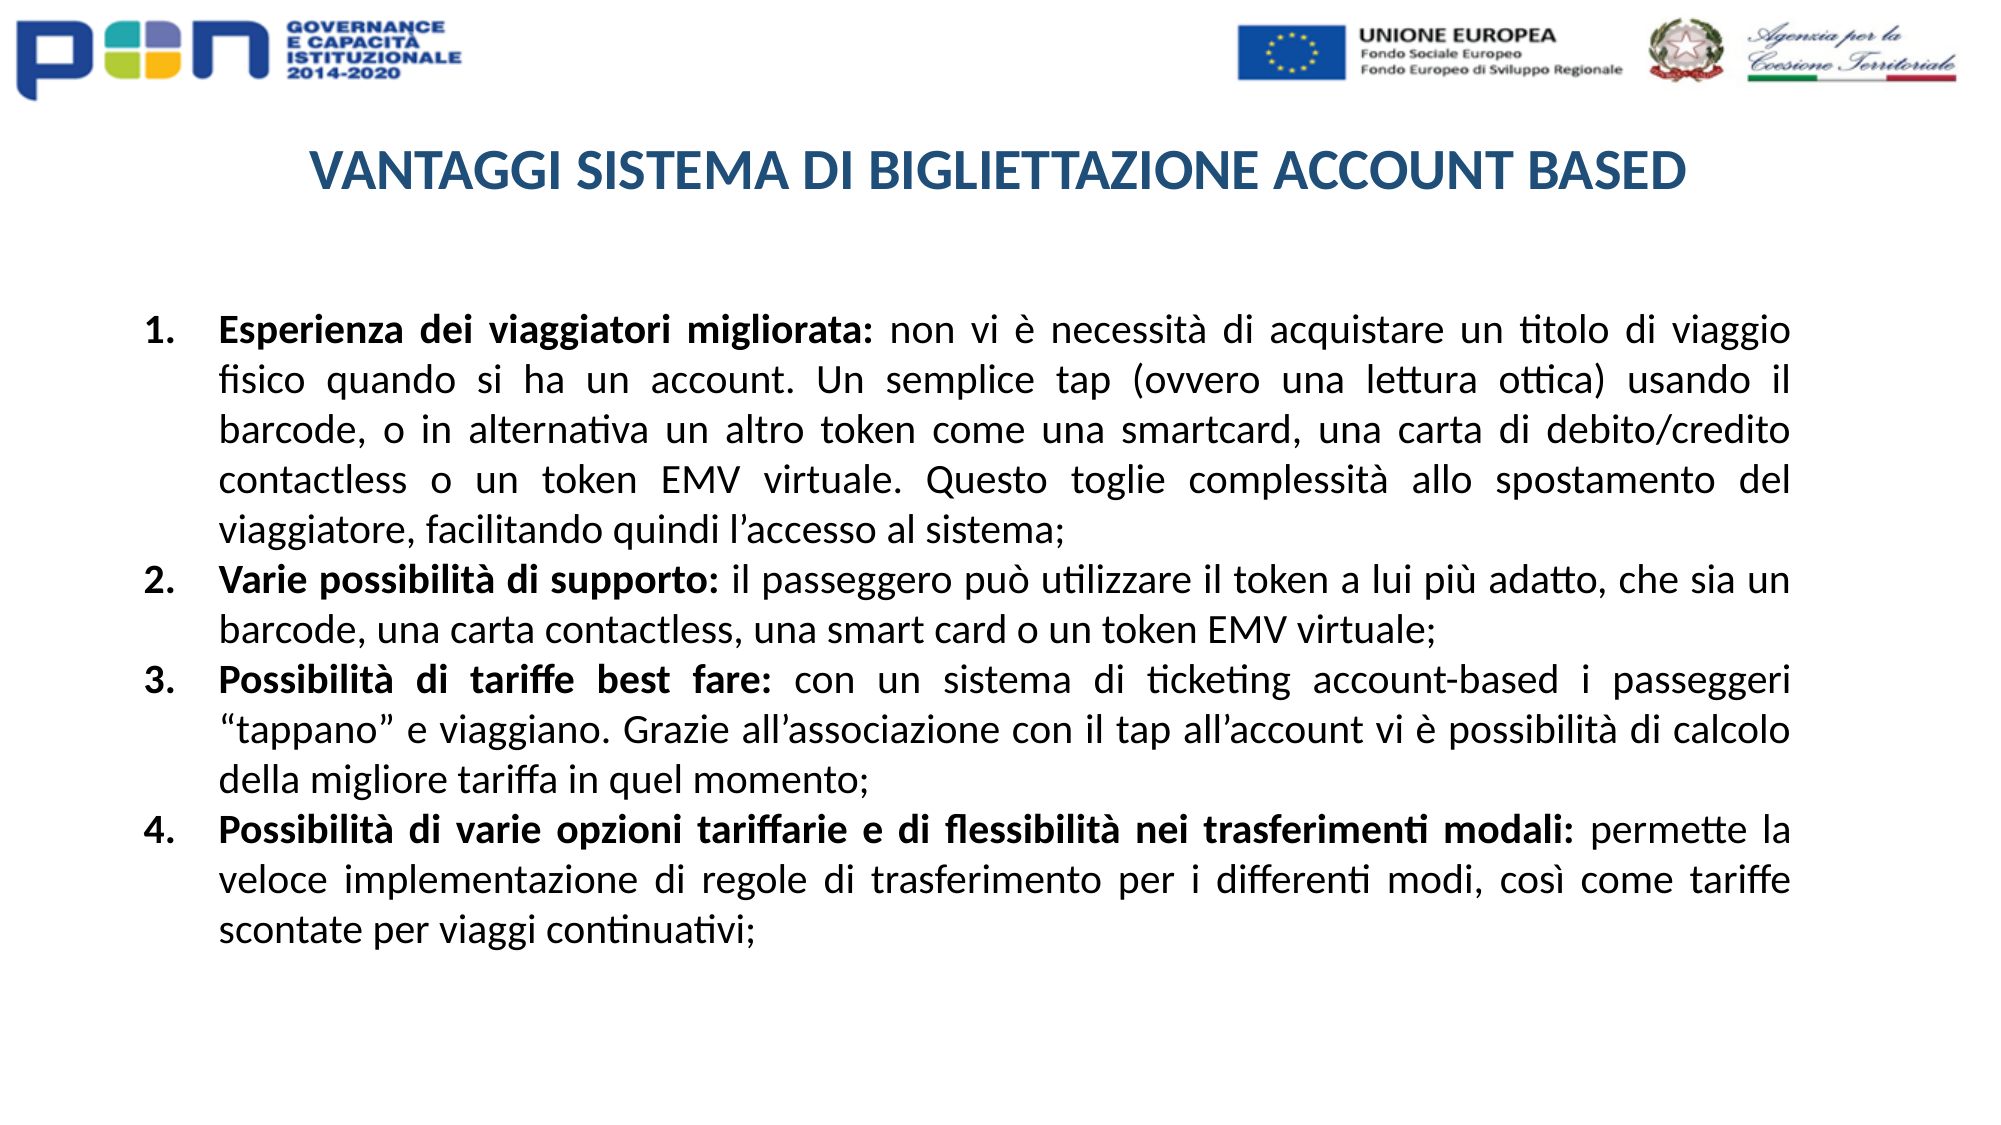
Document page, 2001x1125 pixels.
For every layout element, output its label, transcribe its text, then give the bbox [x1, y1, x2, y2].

picture [0, 9, 1967, 107]
text_box VANTAGGI SISTEMA DI BIGLIETTAZIONE ACCOUNT BASED [30, 107, 1967, 228]
text_box Esperienza dei viaggiatori migliorata: non vi è necessità di acquistare un titolo di viaggio fisico quando si ha un account. Un semplice tap (ovvero una lettura ottica) usando il barcode, o in alternativa un altro token come una smartcard, una carta di debito/credito contactless o un token EMV virtuale. Questo toglie complessità allo spostamento del viaggiatore, facilitando quindi l’accesso al sistema; Varie possibilità di supporto: il passeggero può utilizzare il token a lui più adatto, che sia un barcode, una carta contactless, una smart card o un token EMV virtuale; Possibilità di tariffe best fare: con un sistema di ticketing account-based i passeggeri “tappano” e viaggiano. Grazie all’associazione con il tap all’account vi è possibilità di calcolo della migliore tariffa in quel momento; Possibilità di varie opzioni tariffarie e di flessibilità nei trasferimenti modali: permette la veloce implementazione di regole di trasferimento per i differenti modi, così come tariffe scontate per viaggi continuativi; [128, 294, 1807, 960]
